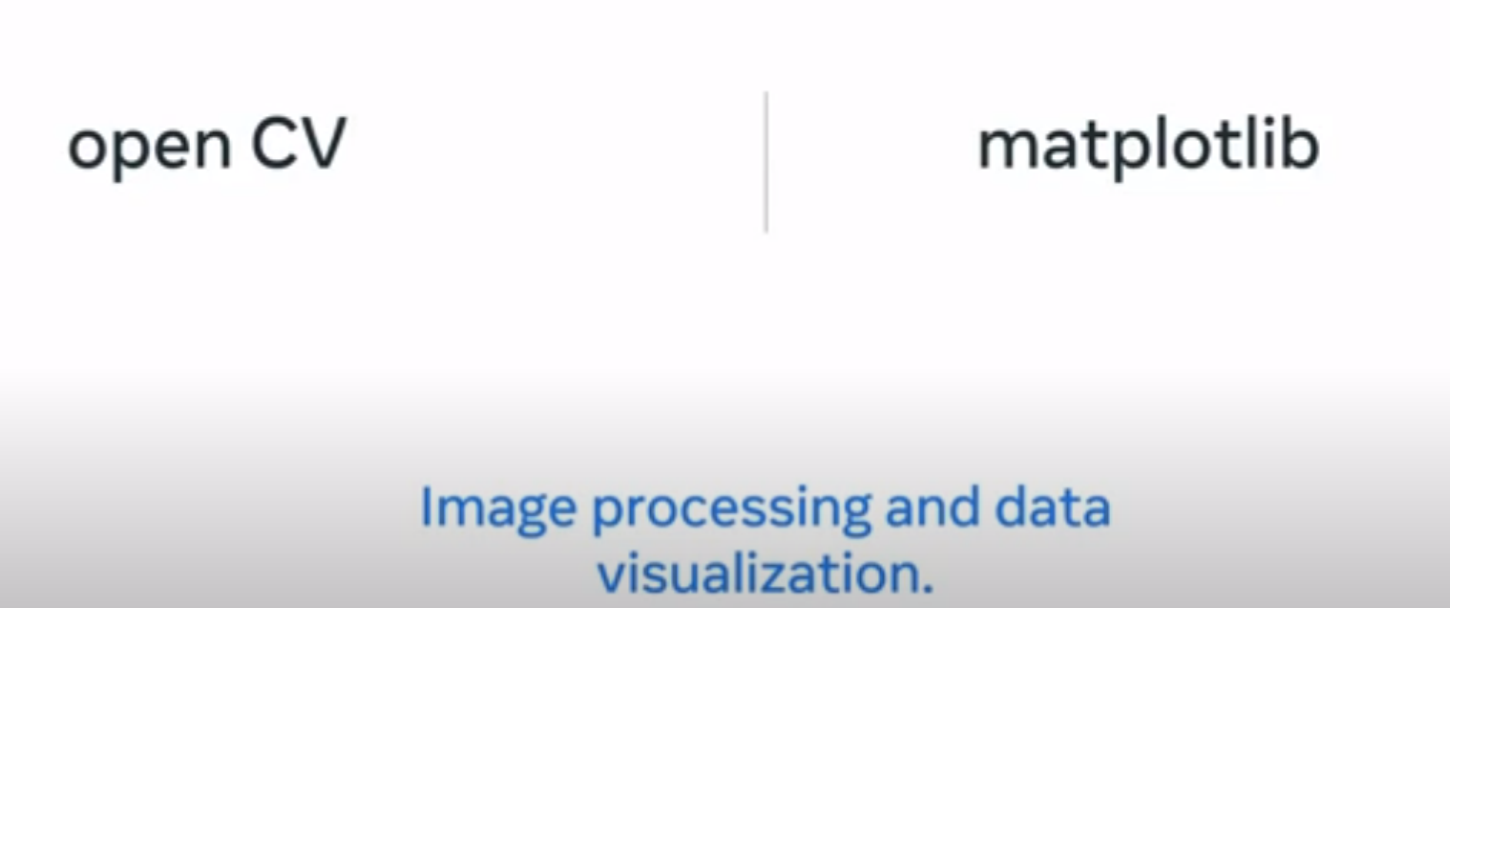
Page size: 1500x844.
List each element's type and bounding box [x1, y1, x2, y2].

picture [0, 0, 1451, 608]
